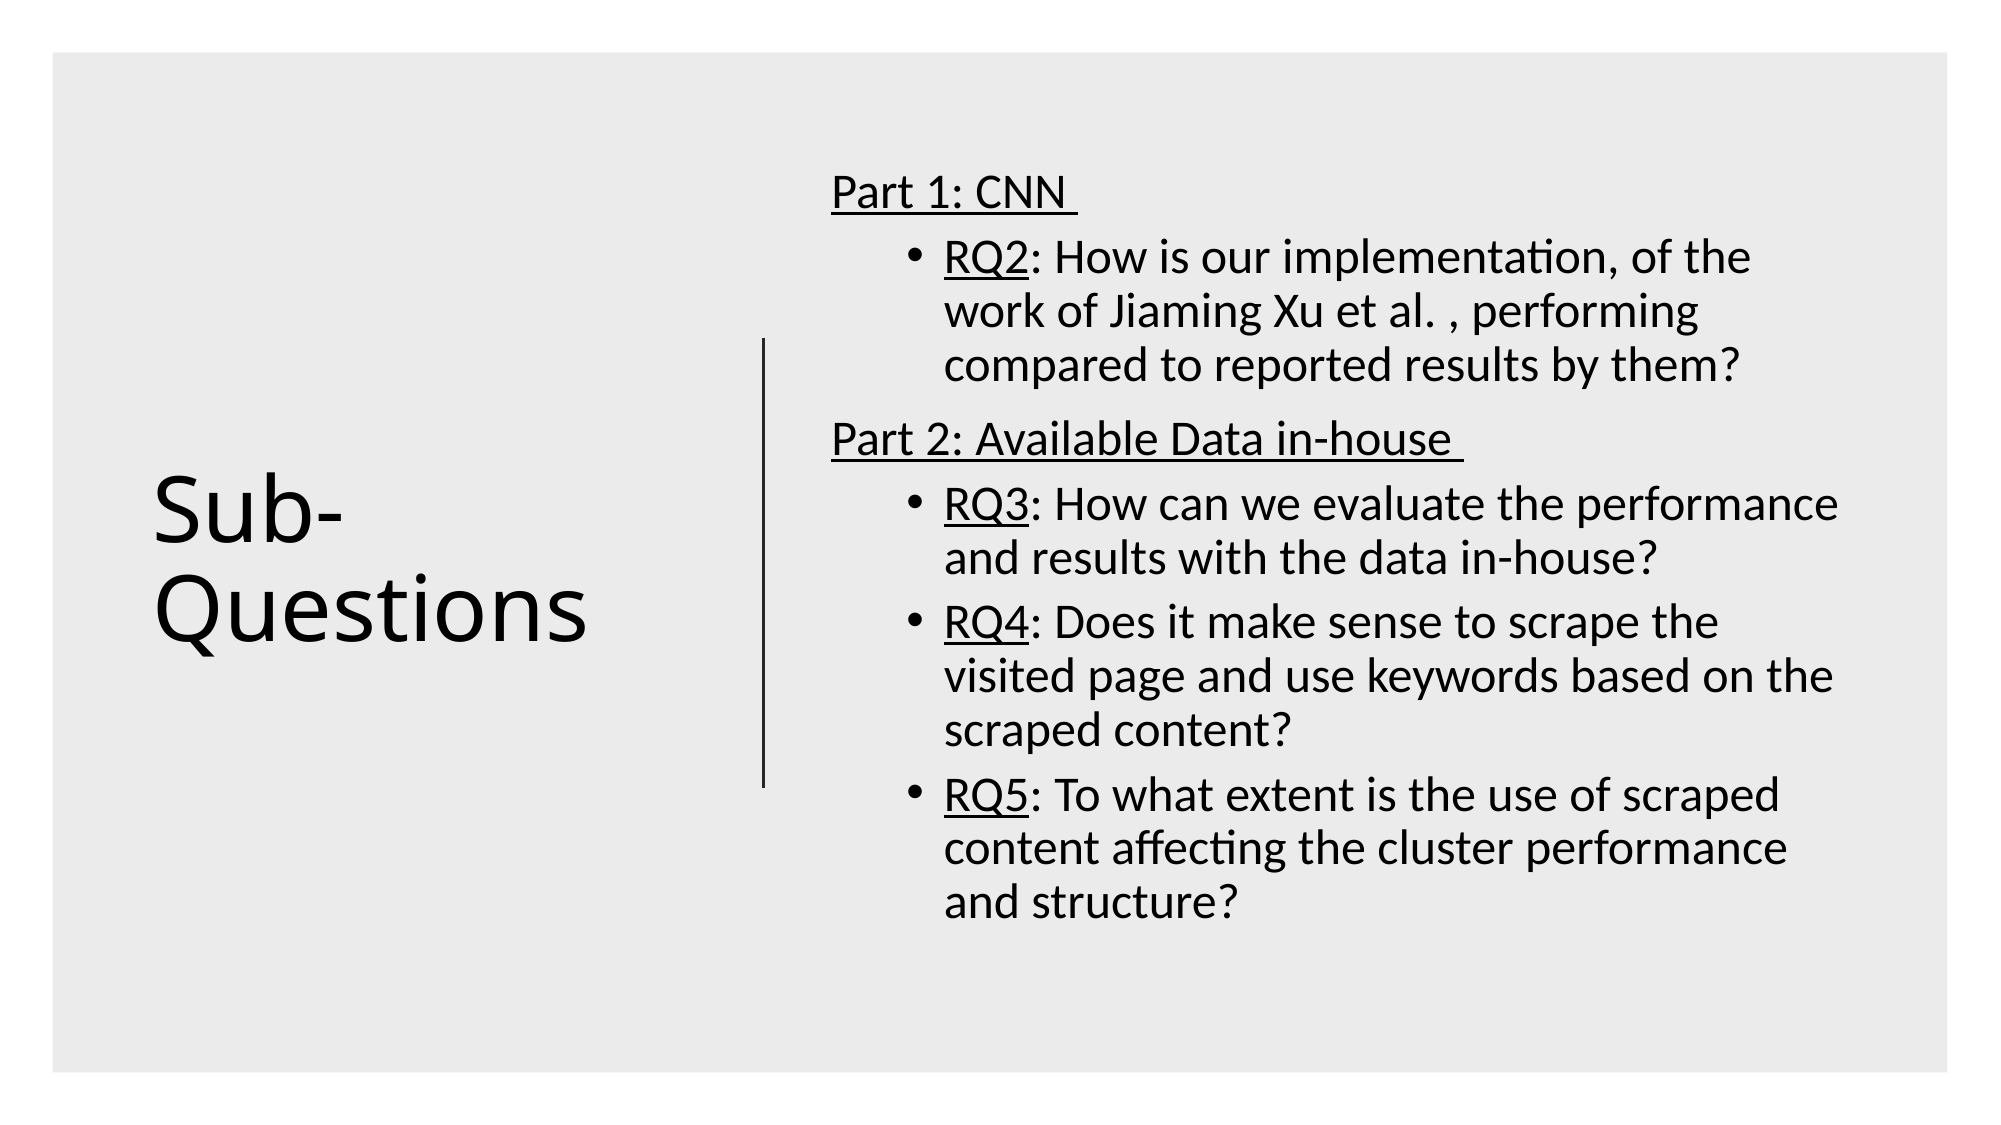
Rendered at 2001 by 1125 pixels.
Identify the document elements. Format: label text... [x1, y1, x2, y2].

list Part 1: CNN RQ2: How is our implementation, of the work of Jiaming Xu et al. , performing compared to reported results by them? Part 2: Available Data in-house RQ3: How can we evaluate the performance and results with the data in-house? RQ4: Does it make sense to scrape the visited page and use keywords based on the scraped content? RQ5: To what extent is the use of scraped content affecting the cluster performance and structure? [816, 158, 1863, 967]
title Sub-Questions [137, 158, 711, 967]
text_box [52, 51, 1948, 1073]
